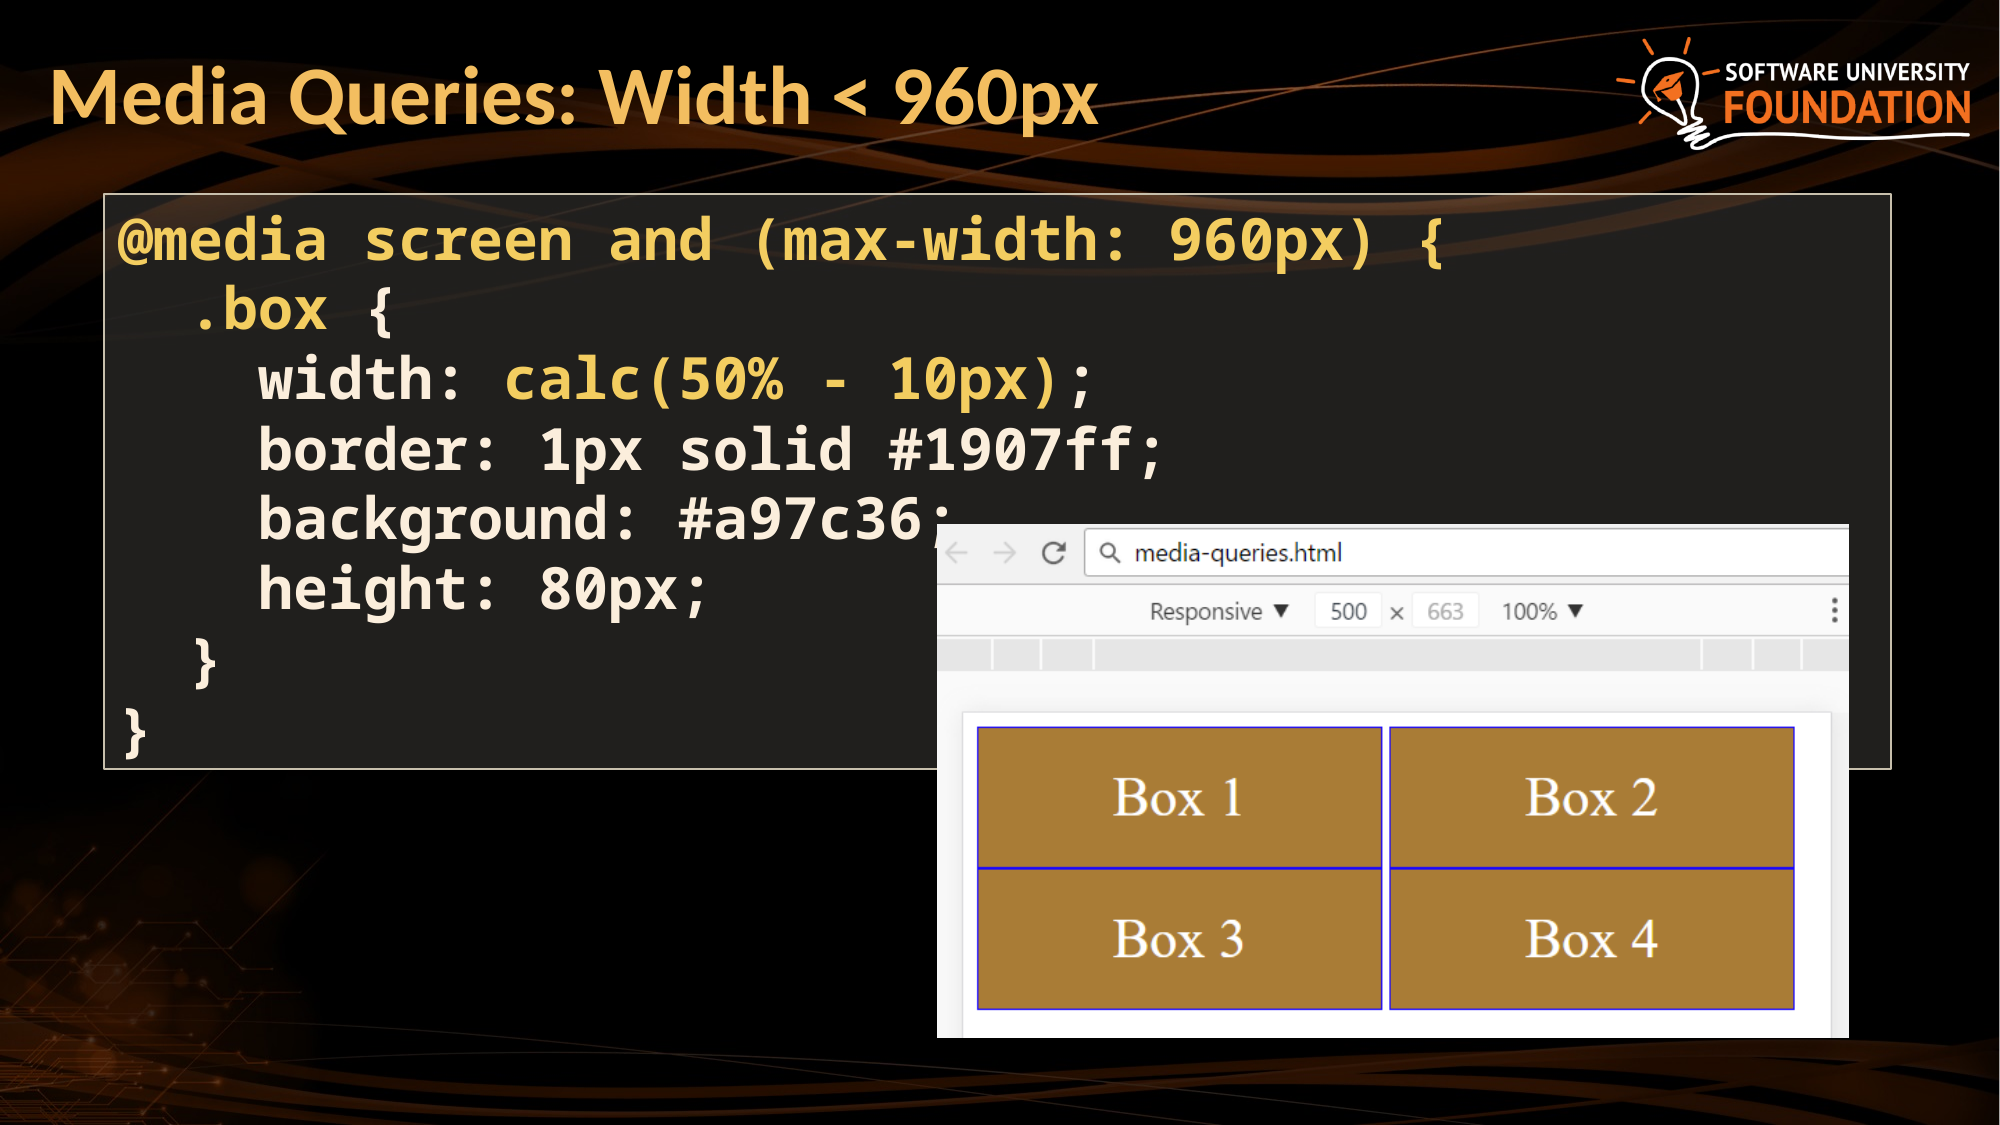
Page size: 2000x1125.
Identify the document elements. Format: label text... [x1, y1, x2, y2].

picture [0, 0, 2000, 1125]
text_box @media screen and (max-width: 960px) { .box { width: calc(50% - 10px); border: 1px solid #1907ff; background: #a97c36; height: 80px; } } [103, 194, 1892, 769]
title Media Queries: Width < 960px [30, 6, 1602, 189]
